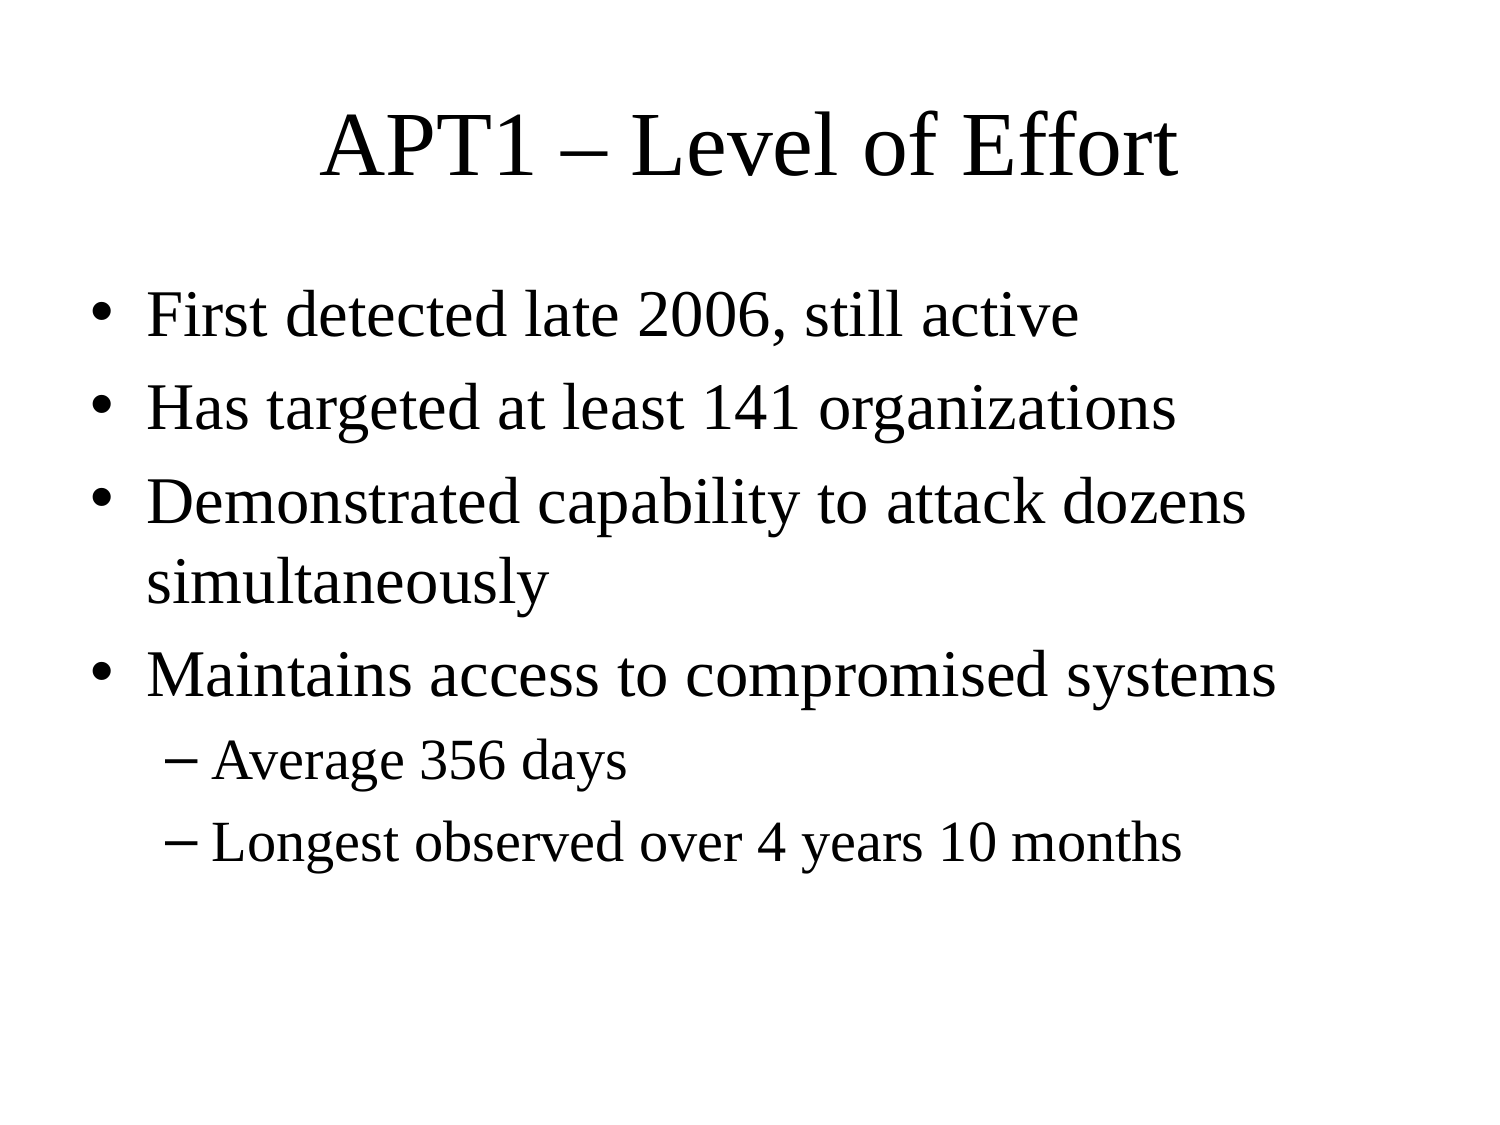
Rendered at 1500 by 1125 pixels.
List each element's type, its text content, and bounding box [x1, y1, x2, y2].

list First detected late 2006, still active Has targeted at least 141 organizations Demonstrated capability to attack dozens simultaneously Maintains access to compromised systems Average 356 days Longest observed over 4 years 10 months [75, 262, 1425, 1005]
title APT1 – Level of Effort [75, 45, 1425, 233]
